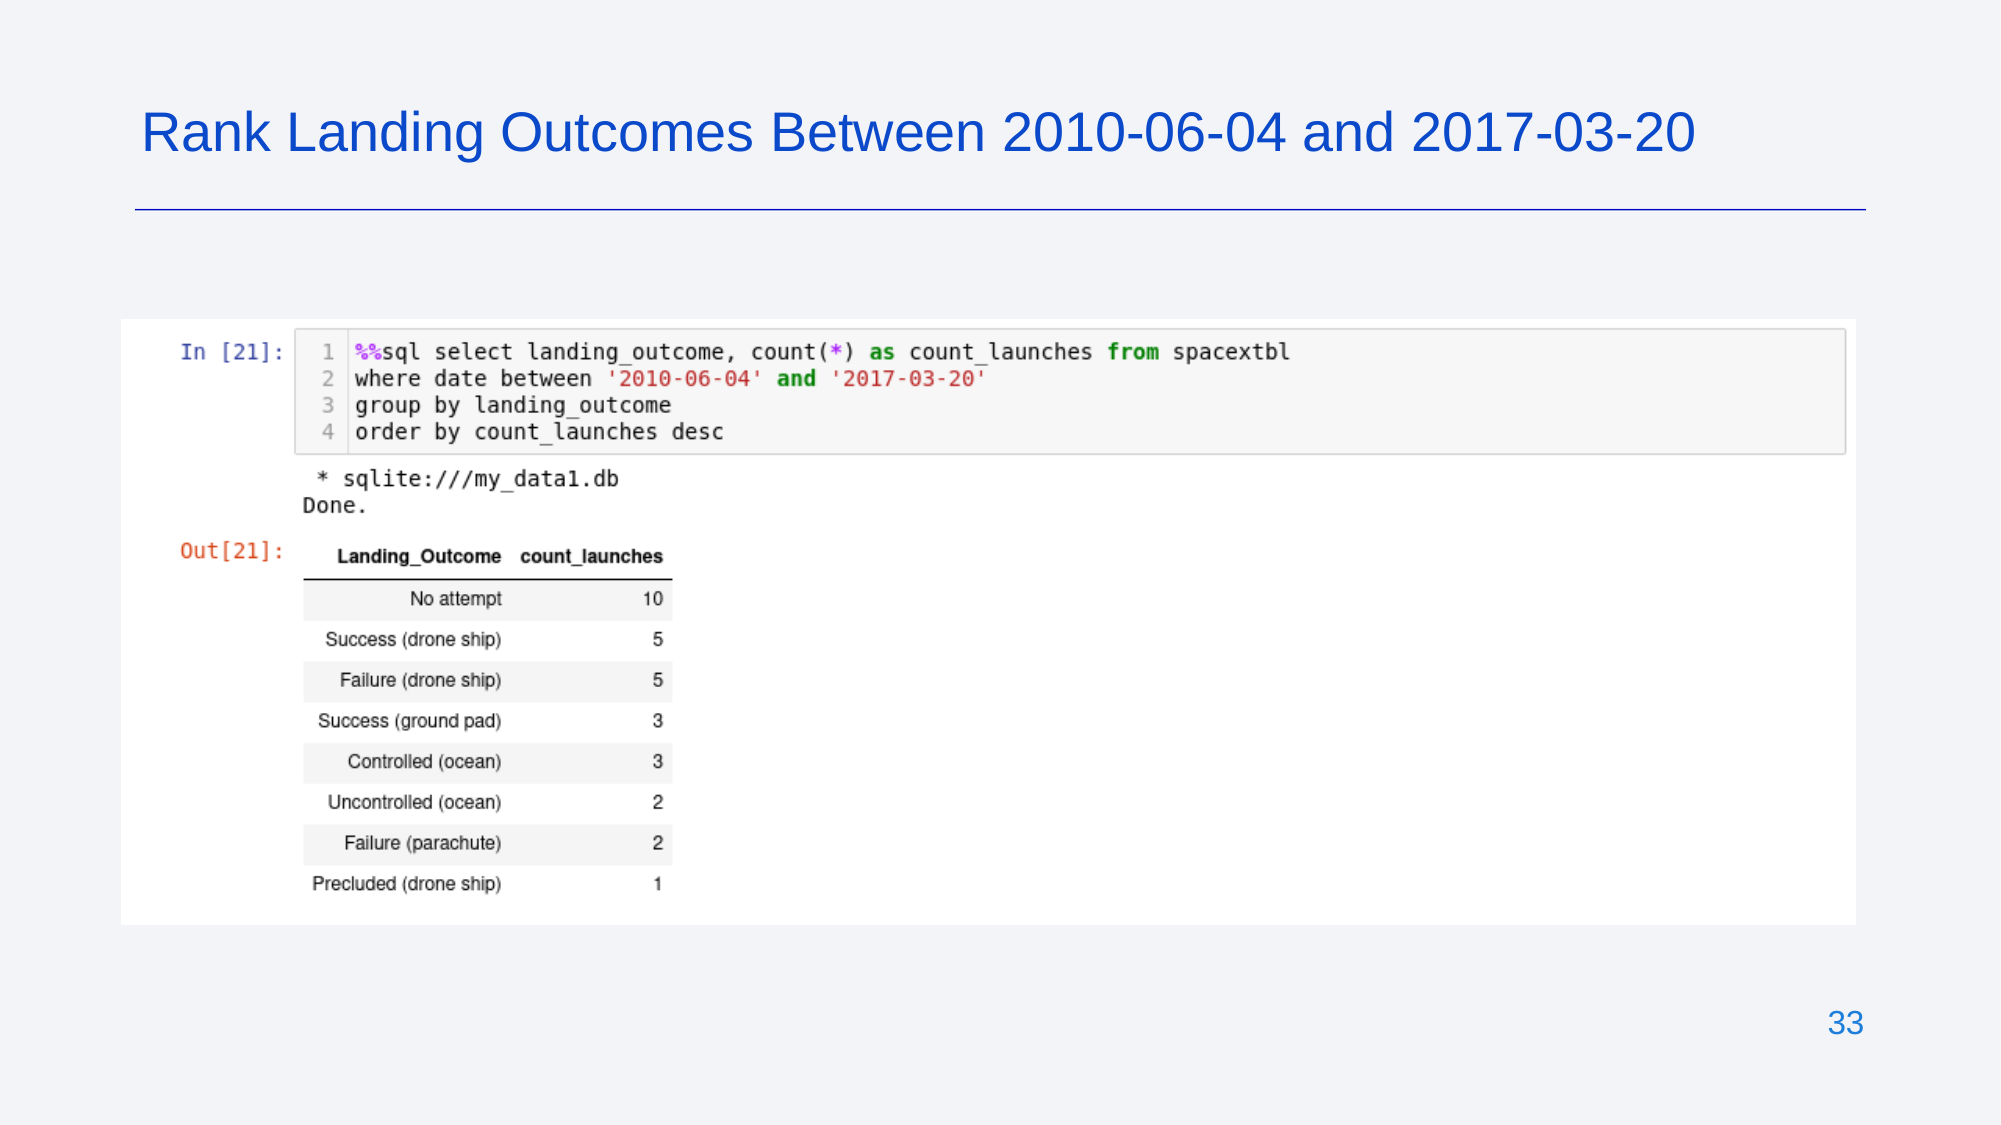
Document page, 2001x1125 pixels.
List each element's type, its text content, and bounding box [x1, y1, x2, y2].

picture [0, 0, 2001, 1125]
slide_number ‹#› [1429, 988, 1880, 1055]
text_box Rank Landing Outcomes Between 2010-06-04 and 2017-03-20 [126, 88, 1852, 179]
